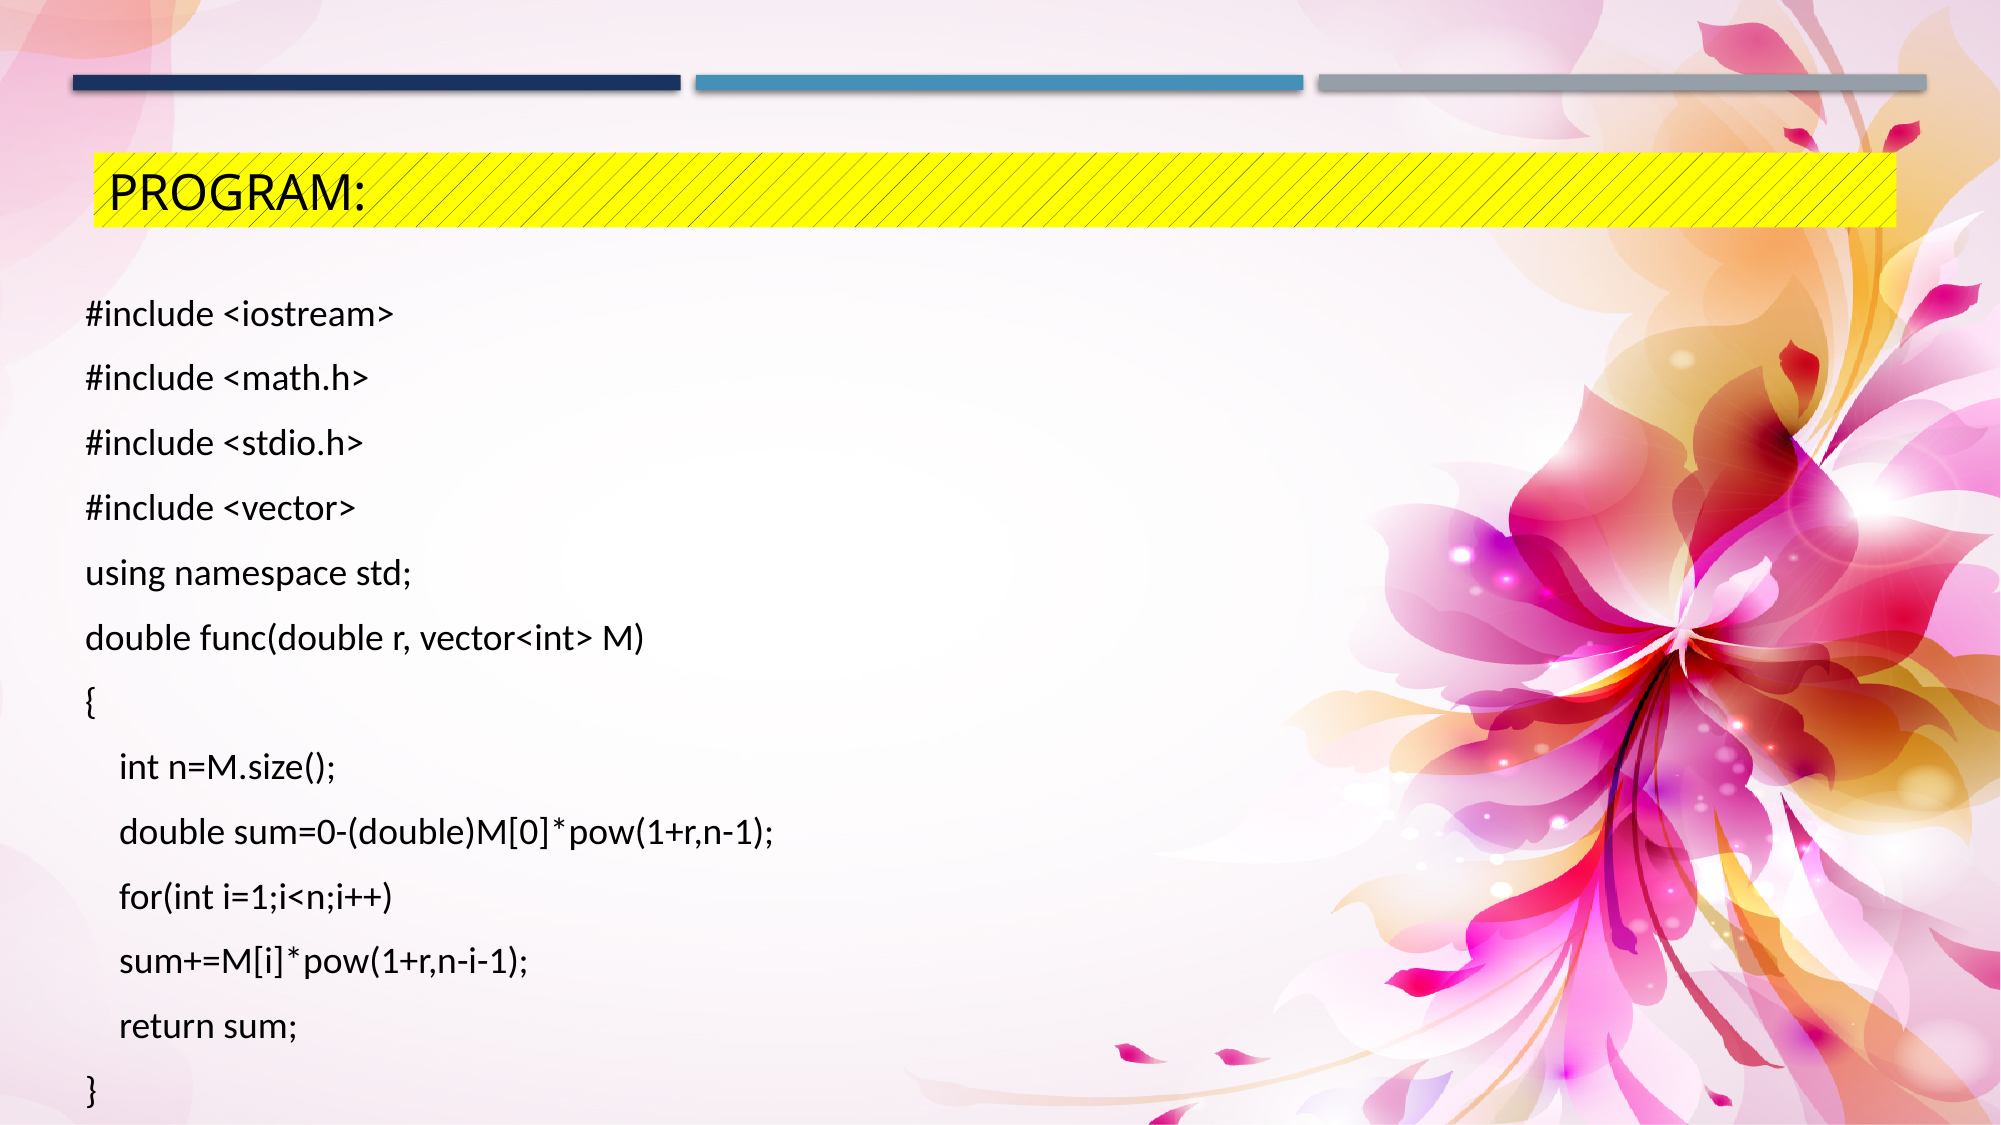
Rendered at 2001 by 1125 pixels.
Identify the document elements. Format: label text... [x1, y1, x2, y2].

text_box #include <iostream> #include <math.h> #include <stdio.h> #include <vector> using namespace std; double func(double r, vector<int> M) { int n=M.size(); double sum=0-(double)M[0]*pow(1+r,n-1); for(int i=1;i<n;i++) sum+=M[i]*pow(1+r,n-i-1); return sum; } [70, 278, 1895, 1119]
picture [0, 0, 2001, 1125]
text_box PROGRAM: [93, 152, 1897, 228]
